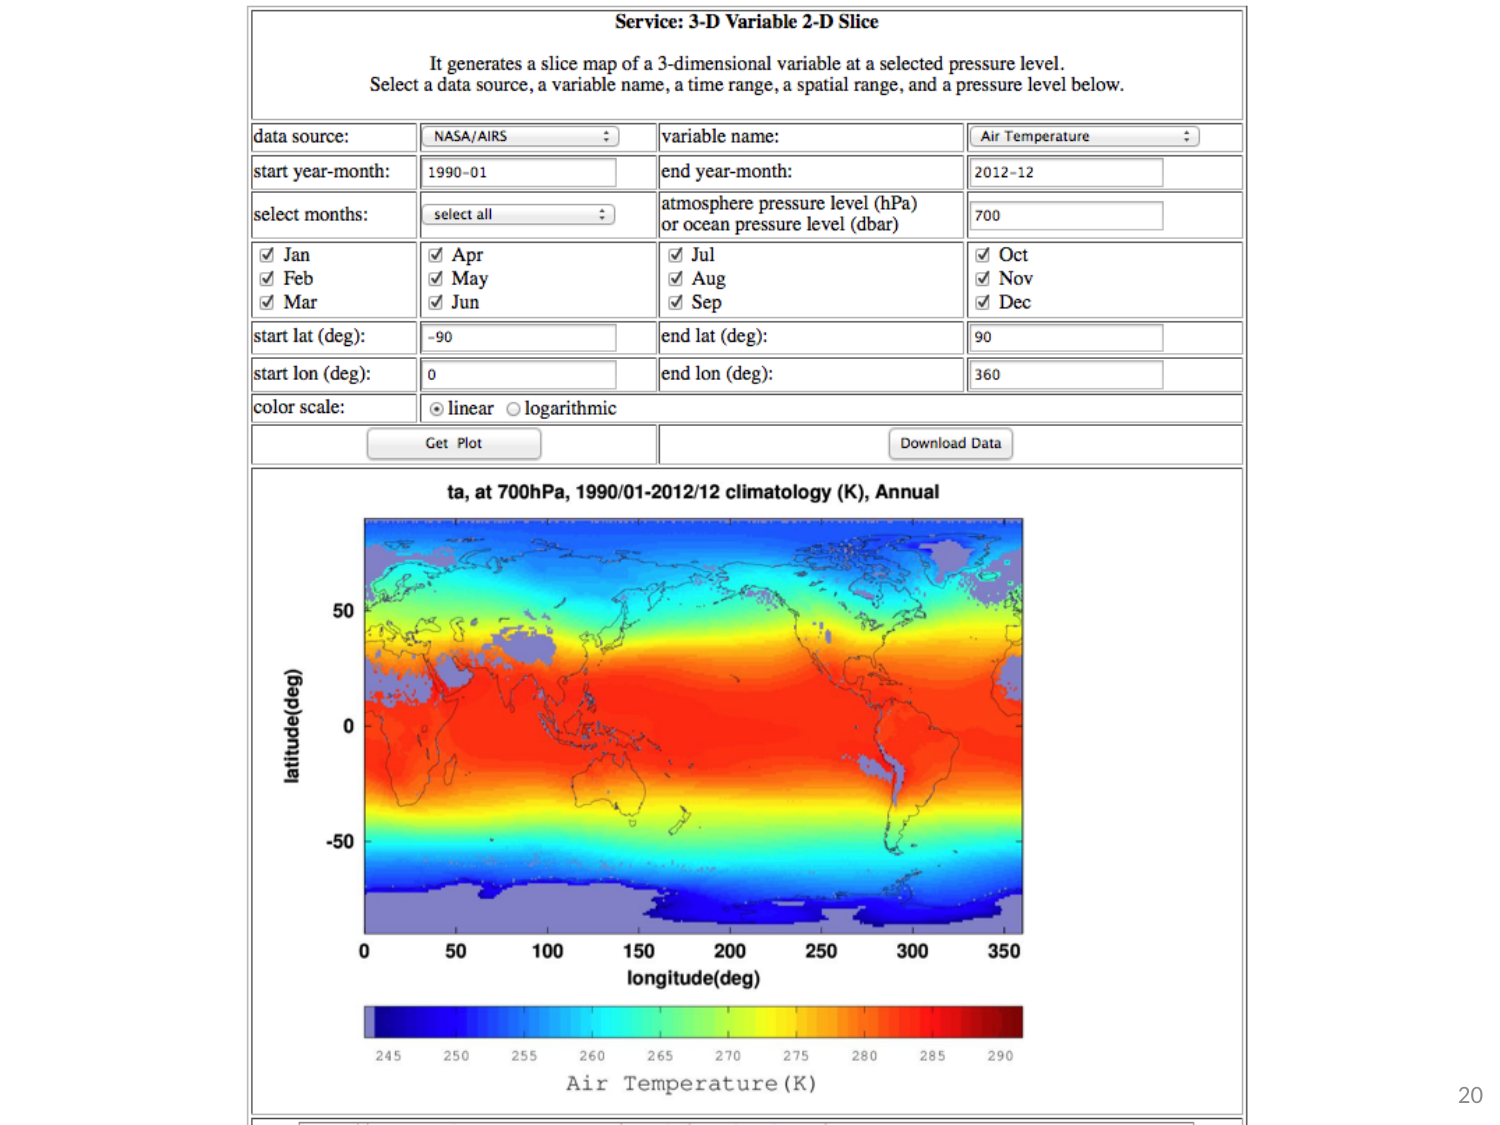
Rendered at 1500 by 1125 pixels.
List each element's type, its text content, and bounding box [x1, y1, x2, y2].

picture [243, 0, 1257, 1125]
slide_number 19 [1261, 1063, 1499, 1124]
